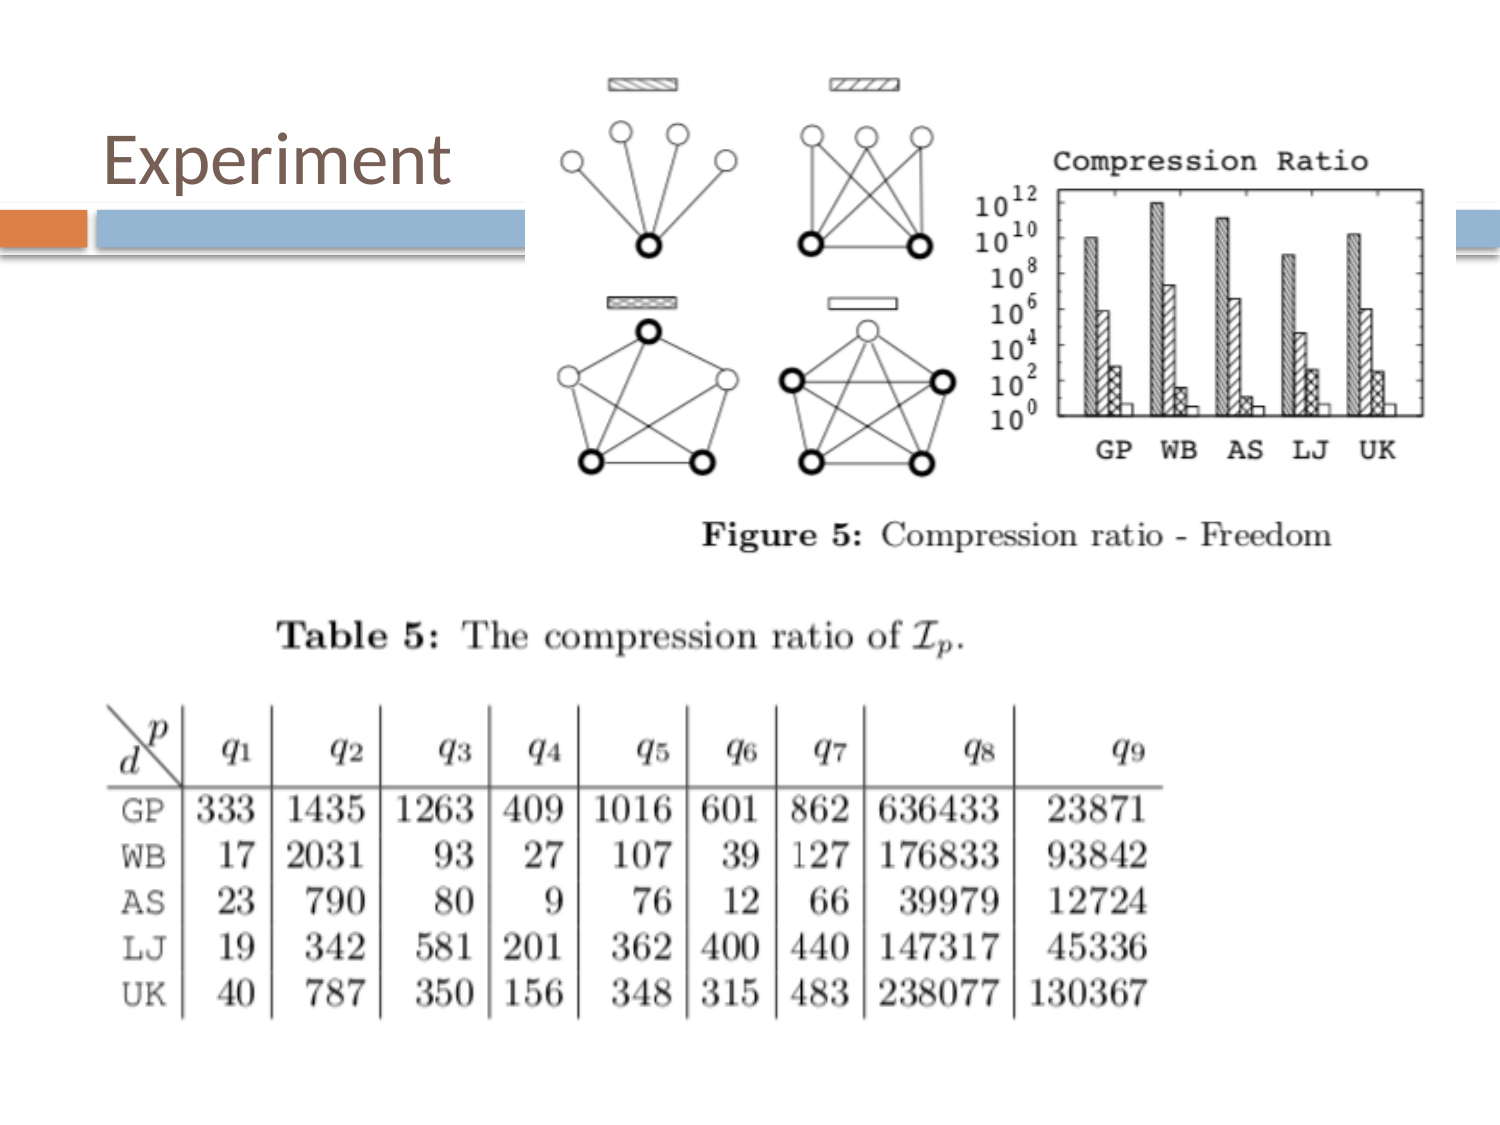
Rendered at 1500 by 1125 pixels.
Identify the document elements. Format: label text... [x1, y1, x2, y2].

picture [525, 65, 1457, 576]
picture [91, 604, 1170, 1030]
title Experiment [100, 9, 1500, 200]
